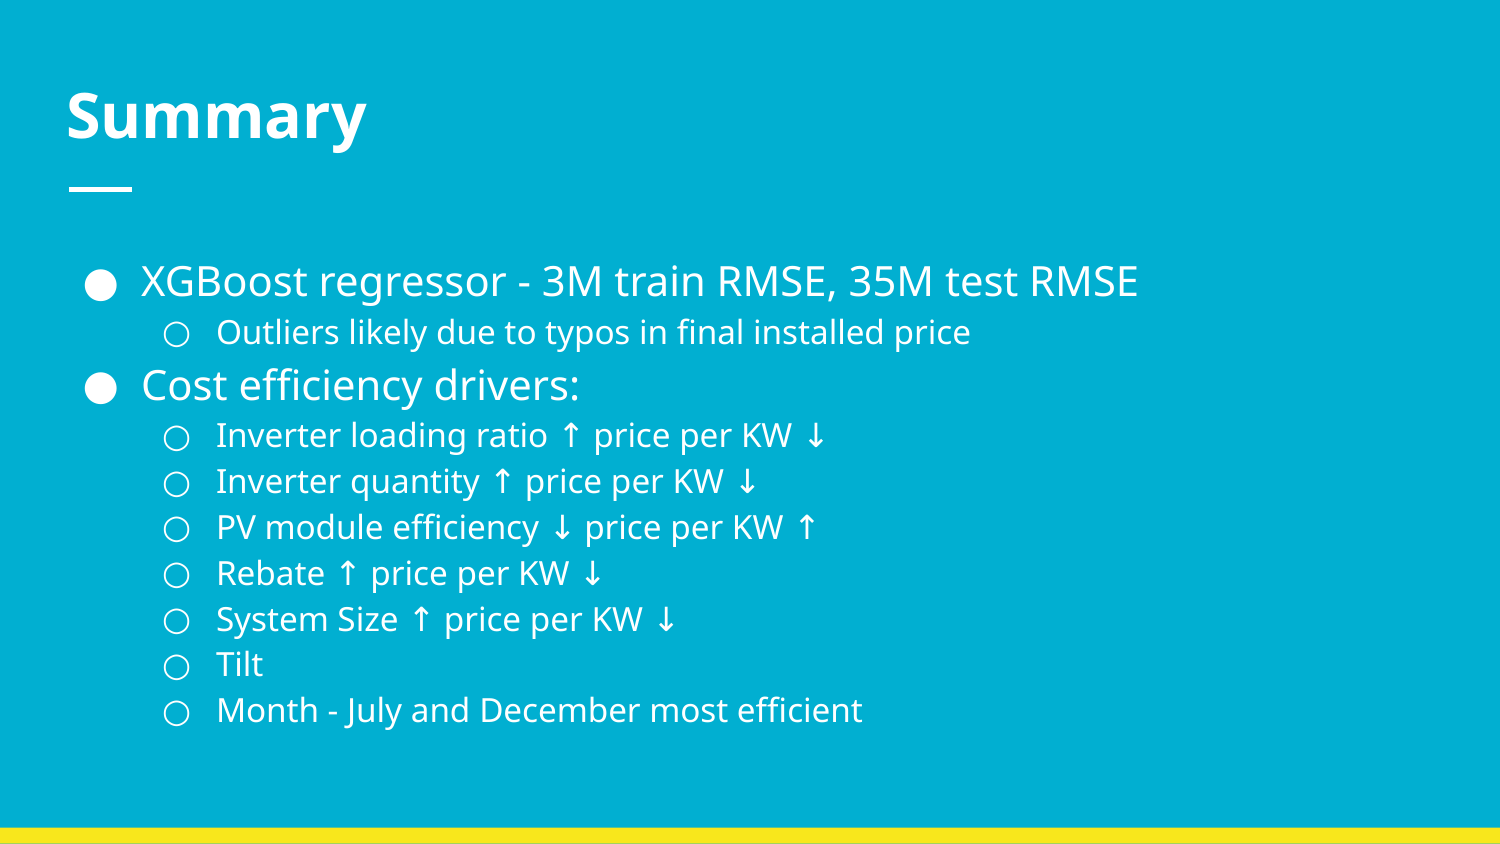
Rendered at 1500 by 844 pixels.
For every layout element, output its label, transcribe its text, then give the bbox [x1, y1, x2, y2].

list XGBoost regressor - 3M train RMSE, 35M test RMSE Outliers likely due to typos in final installed price Cost efficiency drivers: Inverter loading ratio ↑ price per KW ↓ Inverter quantity ↑ price per KW ↓ PV module efficiency ↓ price per KW ↑ Rebate ↑ price per KW ↓ System Size ↑ price per KW ↓ Tilt Month - July and December most efficient [51, 232, 1449, 750]
title Summary [51, 61, 1449, 167]
